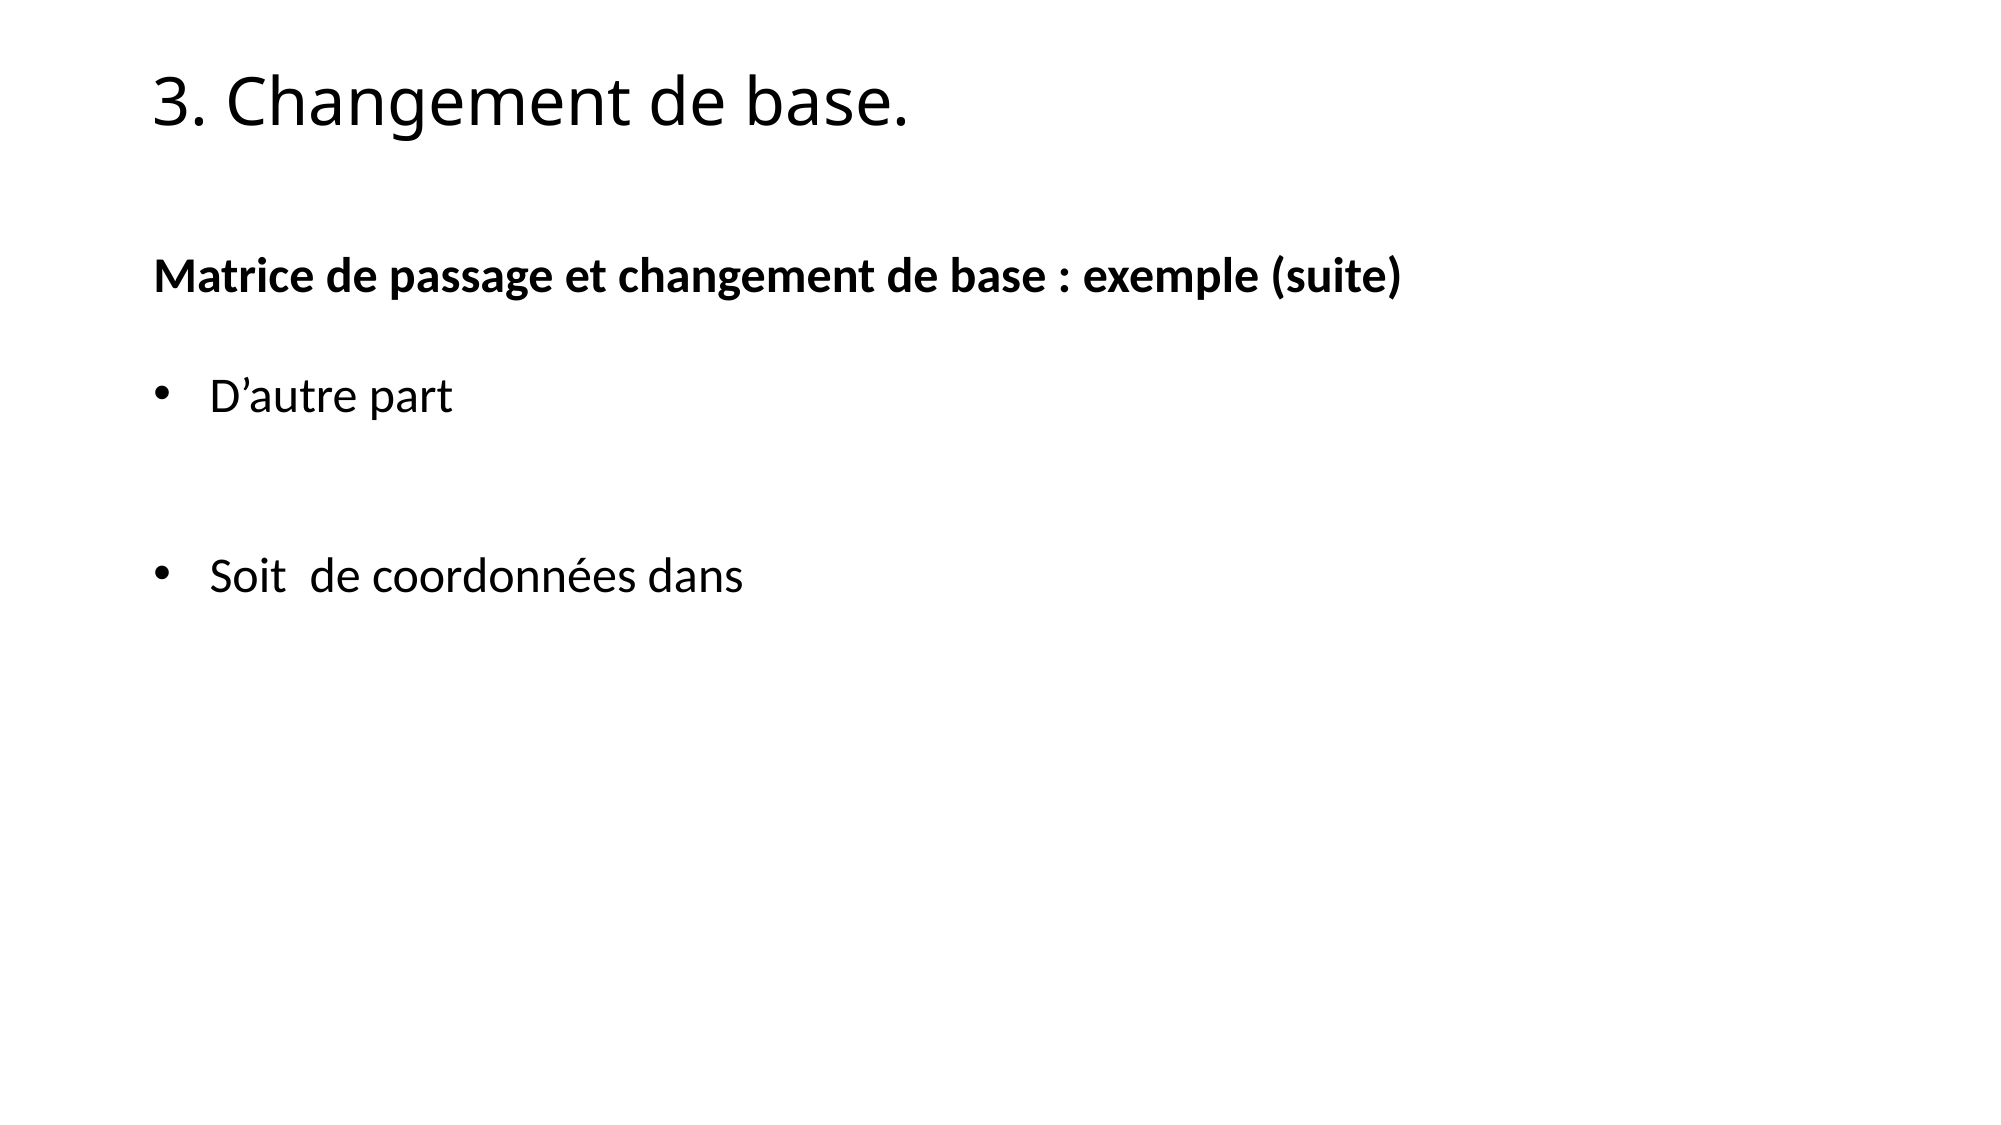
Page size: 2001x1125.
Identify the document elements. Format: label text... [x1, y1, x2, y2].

text_box 3. Changement de base. [137, 59, 1863, 155]
